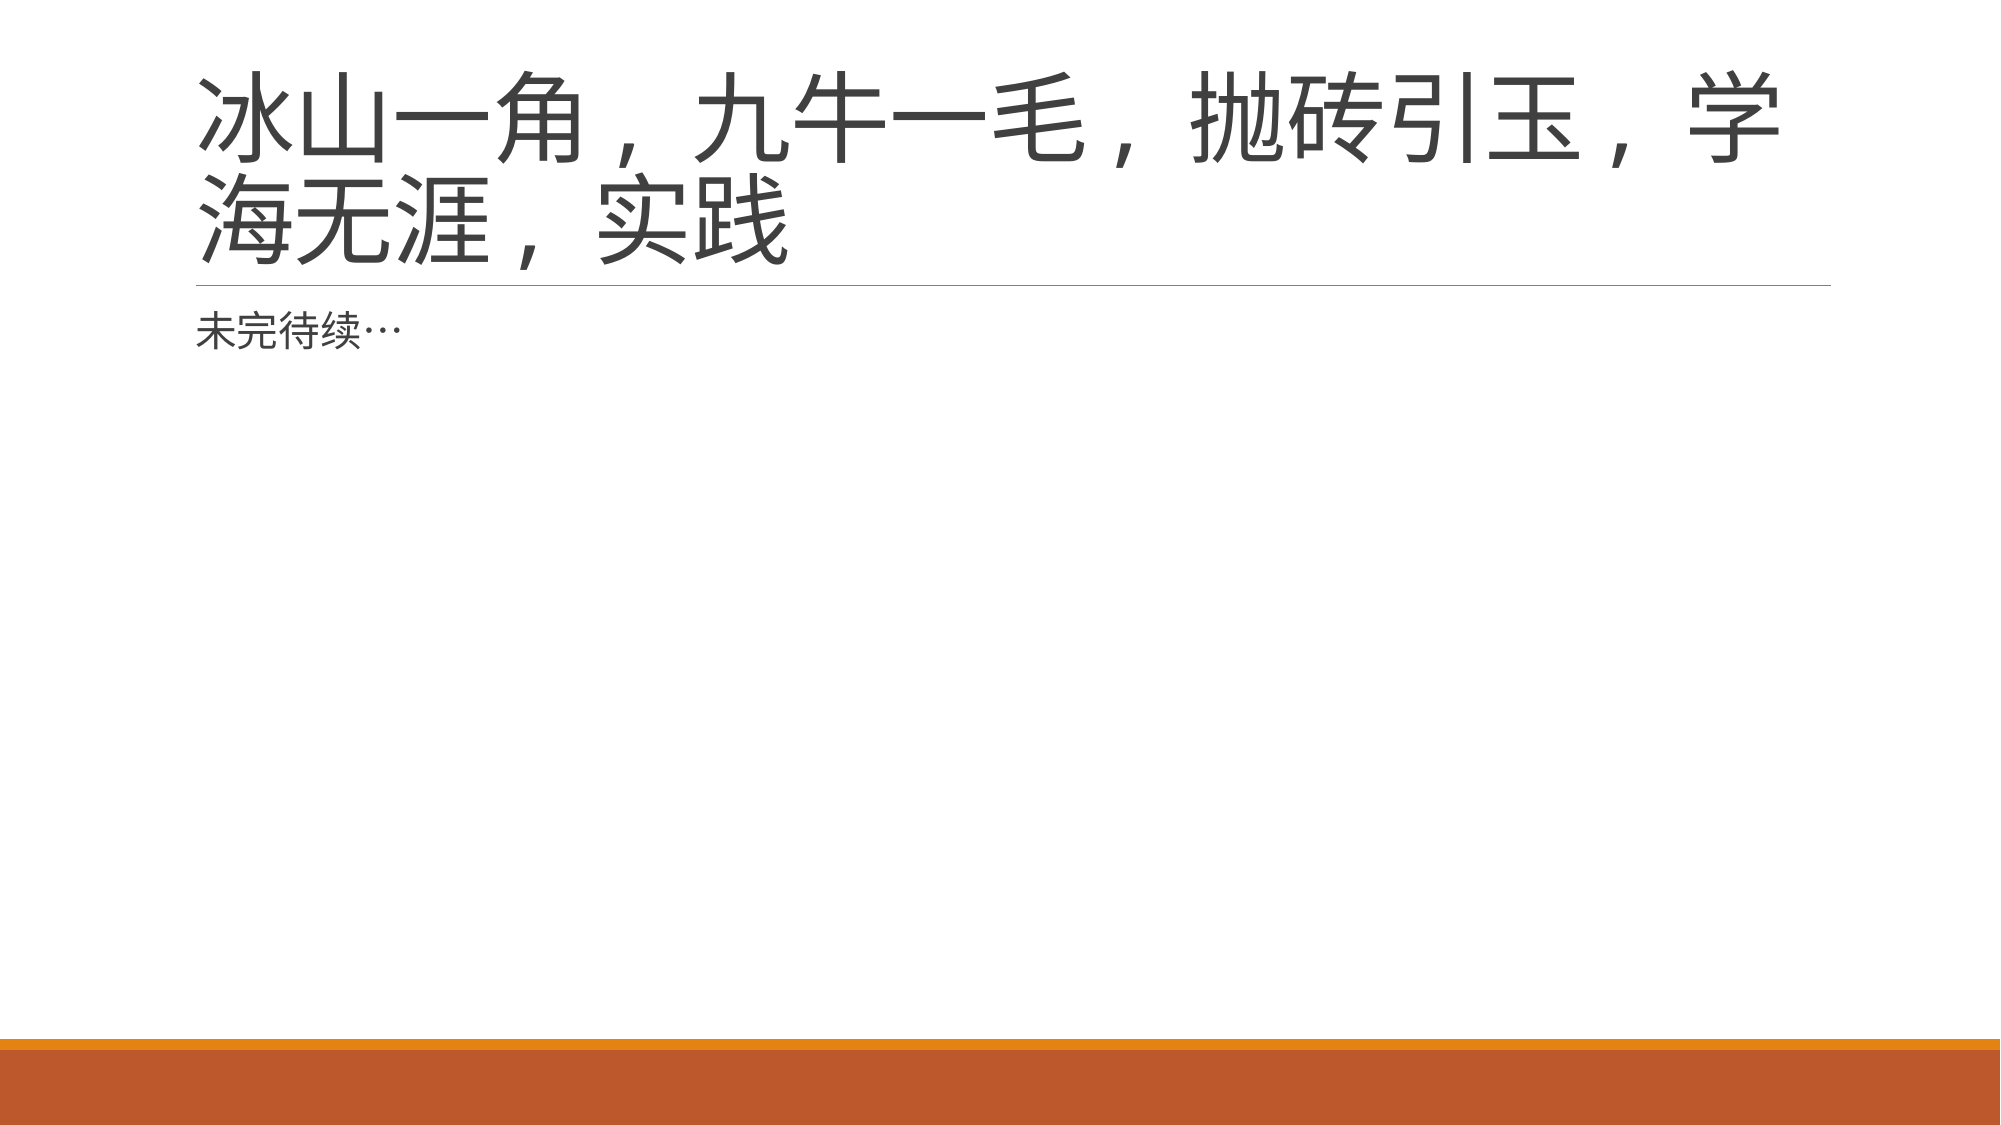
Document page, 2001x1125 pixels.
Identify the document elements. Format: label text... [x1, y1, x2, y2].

title 冰山一角, 九牛一毛, 抛砖引玉, 学海无涯, 实践 [180, 47, 1830, 285]
list 未完待续… [180, 302, 1830, 963]
